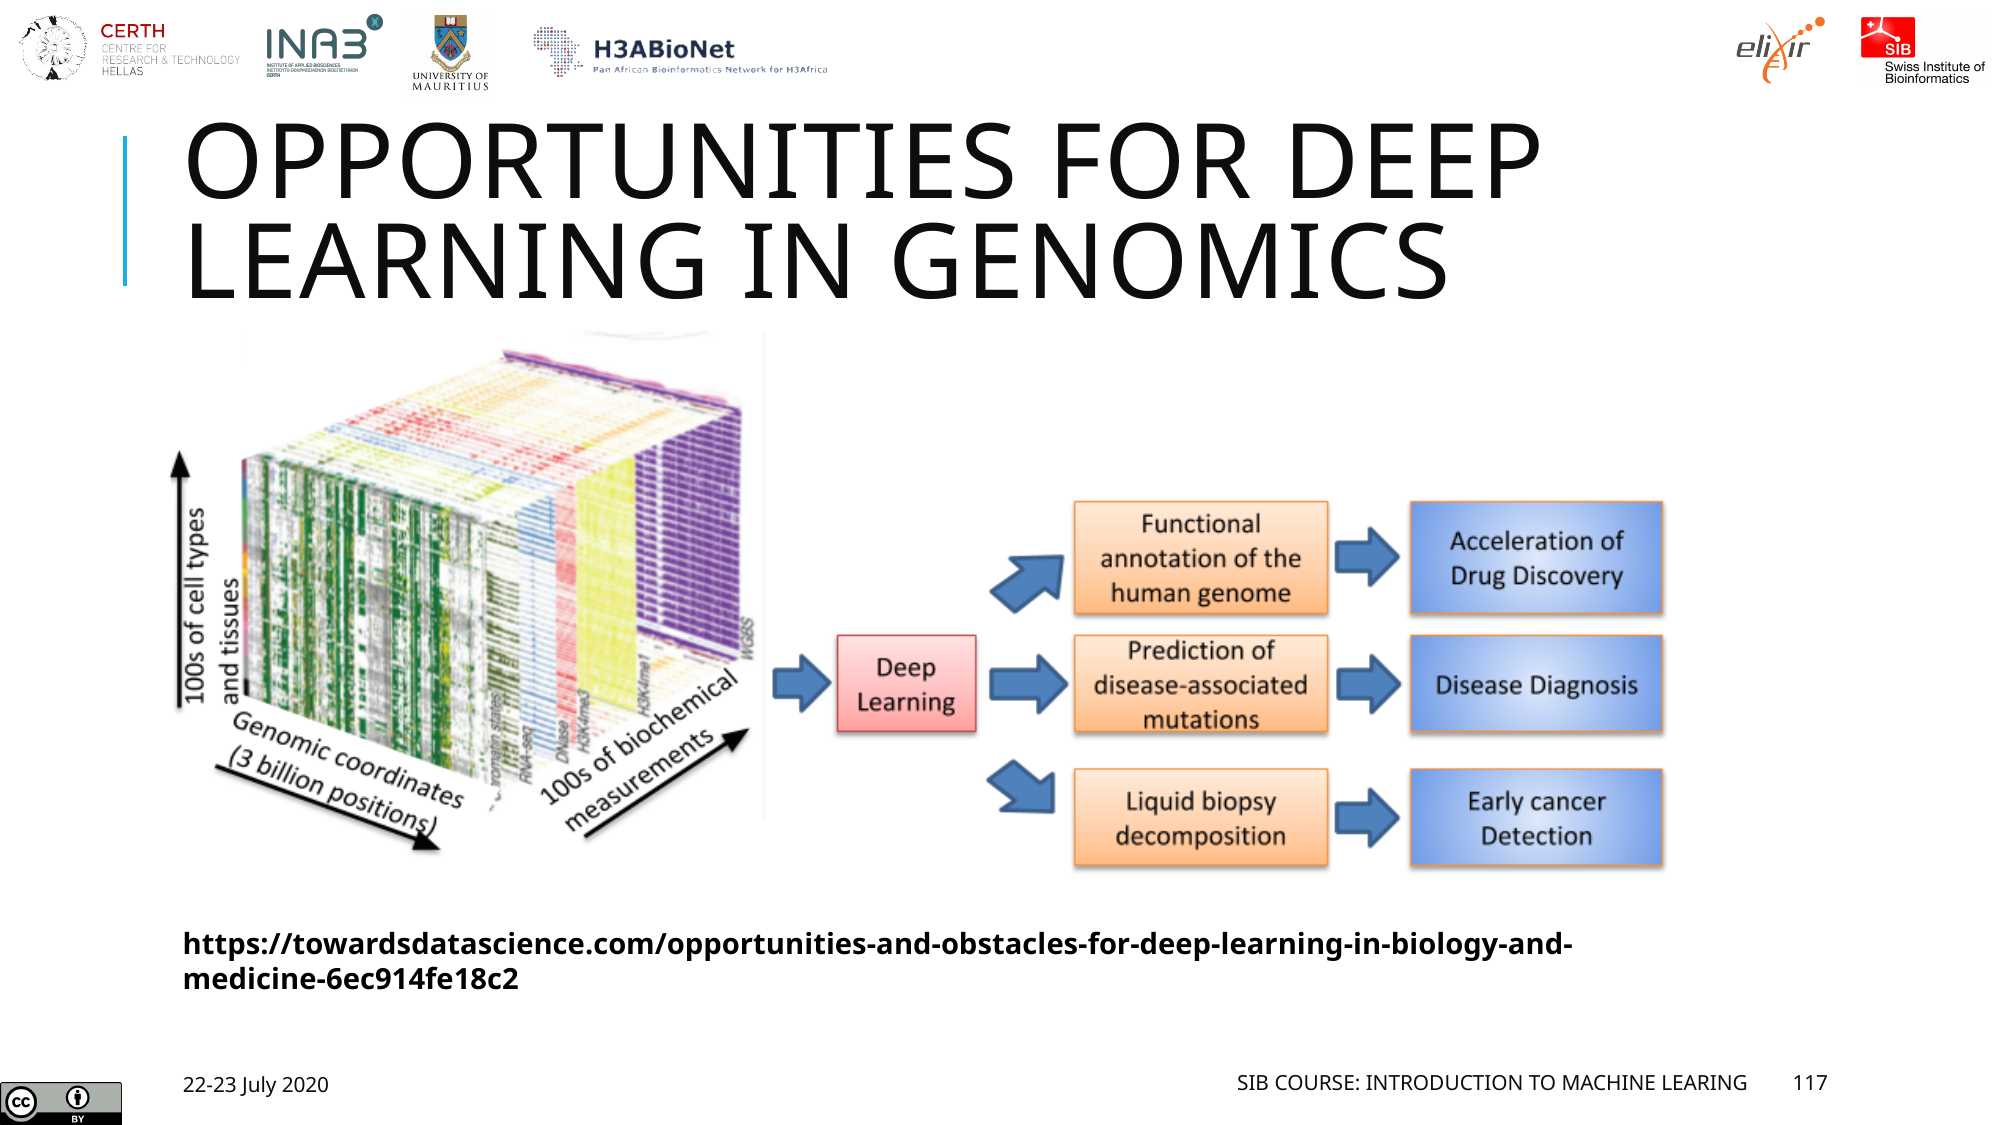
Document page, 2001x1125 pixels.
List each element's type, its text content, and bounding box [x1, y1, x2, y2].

title Opportunities for Deep Learning in Genomics [168, 96, 1763, 342]
picture [167, 320, 1669, 888]
picture [406, 8, 495, 96]
picture [1731, 13, 1825, 85]
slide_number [168, 1061, 522, 1107]
footer SIB Course: Introduction to Machine Learing [794, 1061, 1763, 1107]
picture [529, 23, 834, 81]
picture [0, 1082, 122, 1125]
picture [1859, 15, 1985, 83]
slide_number 117 [1777, 1061, 1938, 1107]
picture [19, 15, 240, 81]
picture [261, 7, 385, 81]
text_box https://towardsdatascience.com/opportunities-and-obstacles-for-deep-learning-in-biology-and-medicine-6ec914fe18c2 [167, 917, 1668, 1003]
